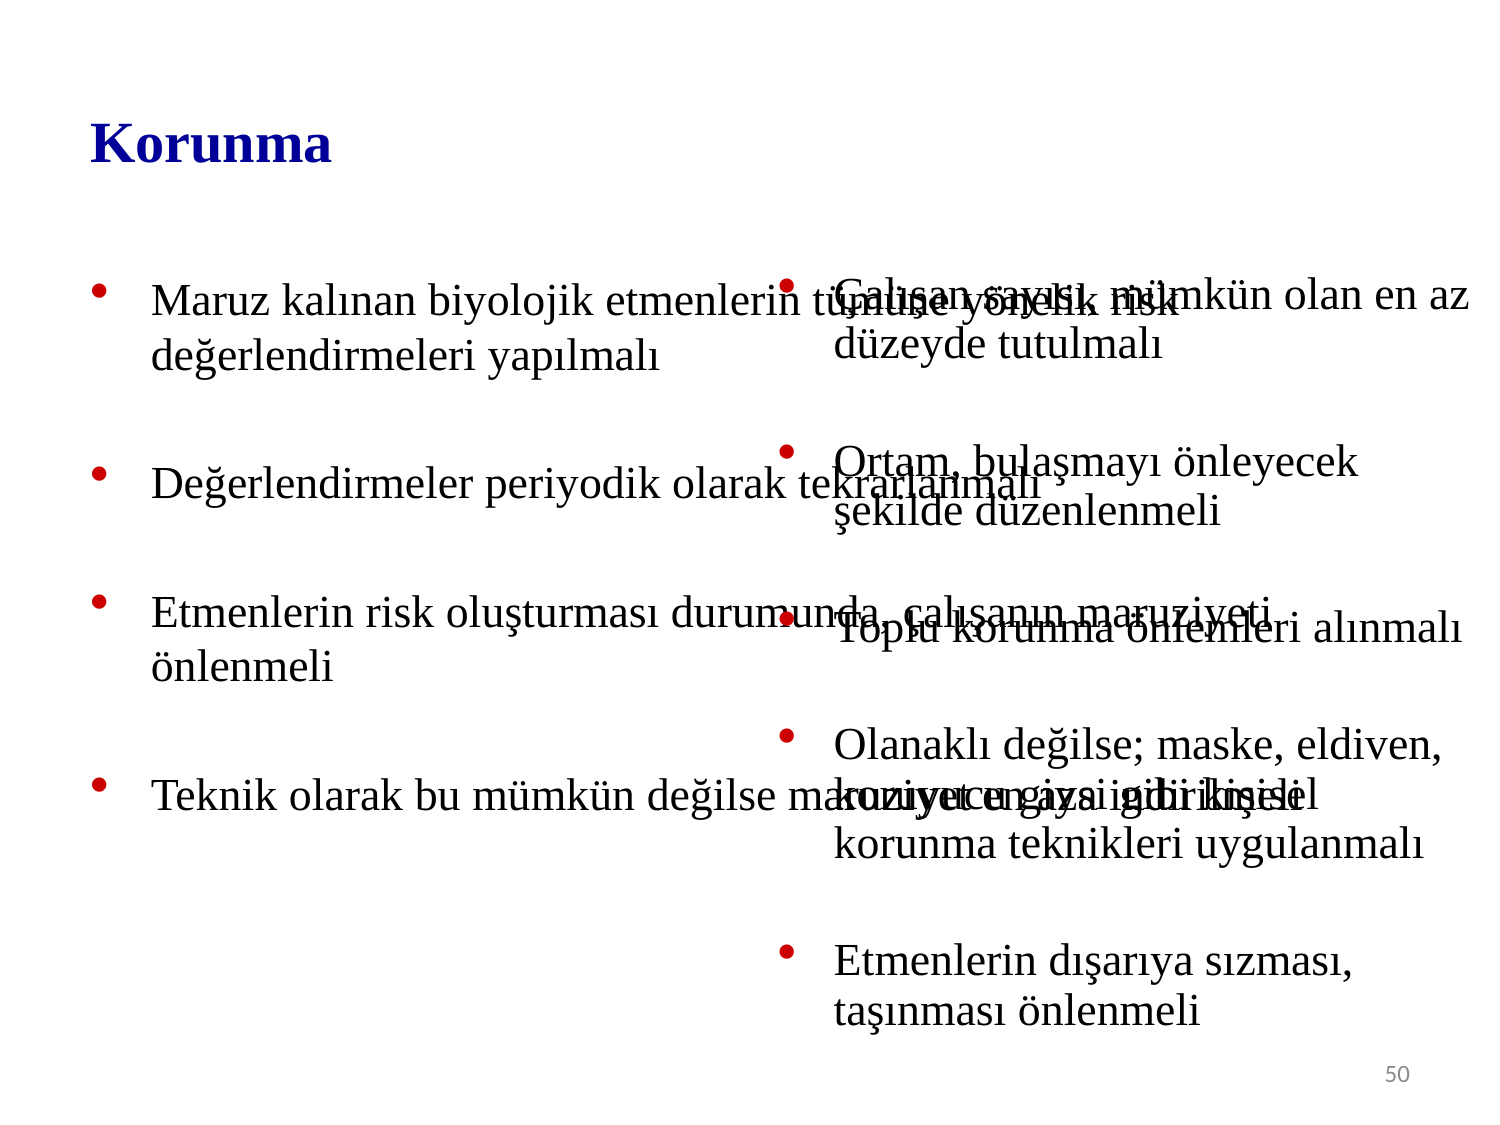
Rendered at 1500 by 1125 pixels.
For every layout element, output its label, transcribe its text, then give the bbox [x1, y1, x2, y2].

slide_number 50 [1074, 1059, 1425, 1103]
list Maruz kalınan biyolojik etmenlerin tümüne yönelik risk değerlendirmeleri yapılmalı Değerlendirmeler periyodik olarak tekrarlanmalı Etmenlerin risk oluşturması durumunda, çalışanın maruziyeti önlenmeli Teknik olarak bu mümkün değilse maruziyet en aza indirilmeli [75, 262, 762, 1005]
list Çalışan sayısı, mümkün olan en az düzeyde tutulmalı Ortam, bulaşmayı önleyecek şekilde düzenlenmeli Toplu korunma önlemleri alınmalı Olanaklı değilse; maske, eldiven, koruyucu giysi gibi kişisel korunma teknikleri uygulanmalı Etmenlerin dışarıya sızması, taşınması önlenmeli [762, 262, 1500, 1059]
title Korunma [75, 45, 1425, 233]
